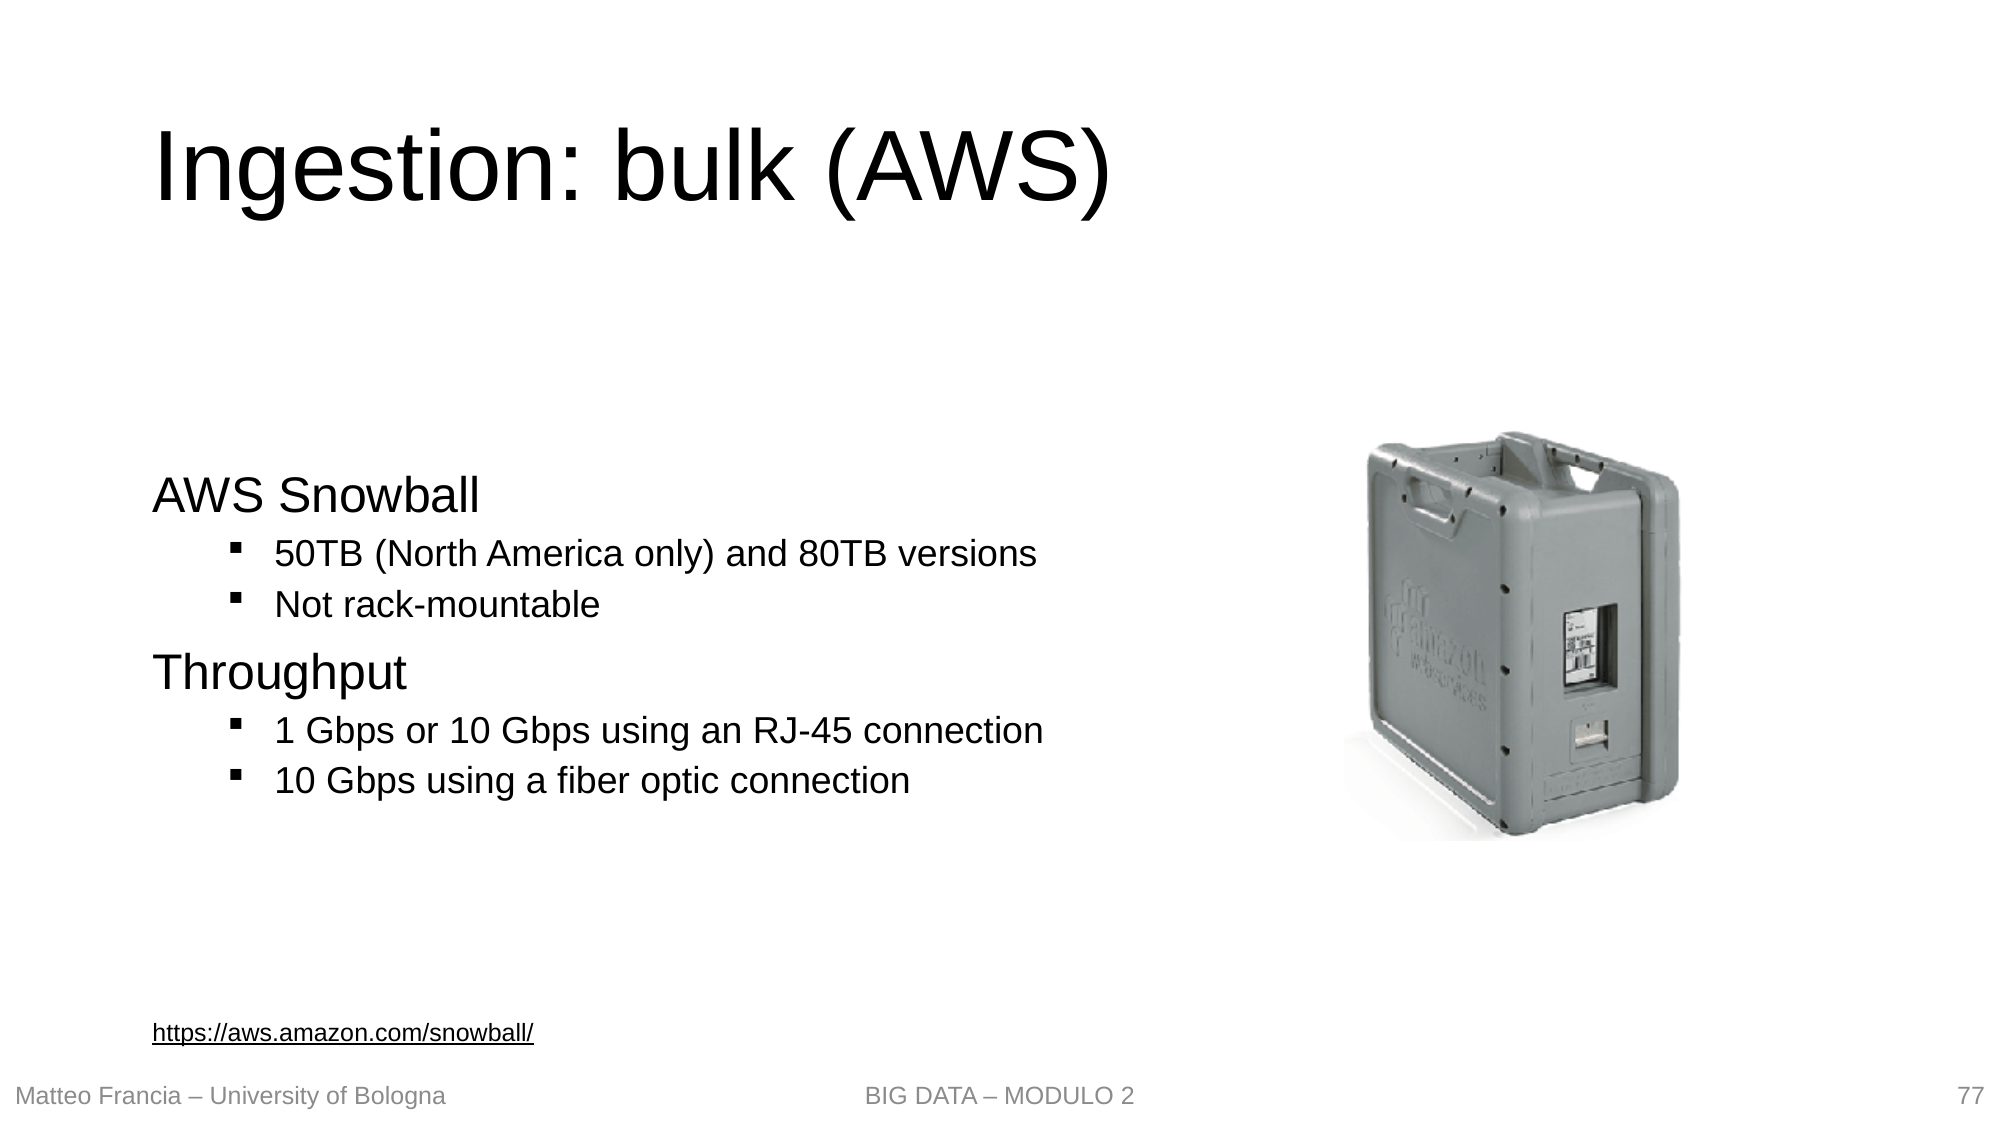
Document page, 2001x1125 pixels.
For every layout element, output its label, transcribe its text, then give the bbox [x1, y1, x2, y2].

title Ingestion: bulk (AWS) [137, 59, 1863, 278]
picture [1344, 431, 1682, 841]
slide_number 77 [1550, 1065, 2000, 1125]
footer Matteo Francia – University of Bologna [0, 1065, 466, 1125]
list https://aws.amazon.com/snowball/ [137, 1003, 1863, 1064]
list AWS Snowball 50TB (North America only) and 80TB versions Not rack-mountable Throughput 1 Gbps or 10 Gbps using an RJ-45 connection 10 Gbps using a fiber optic connection [137, 278, 1863, 993]
